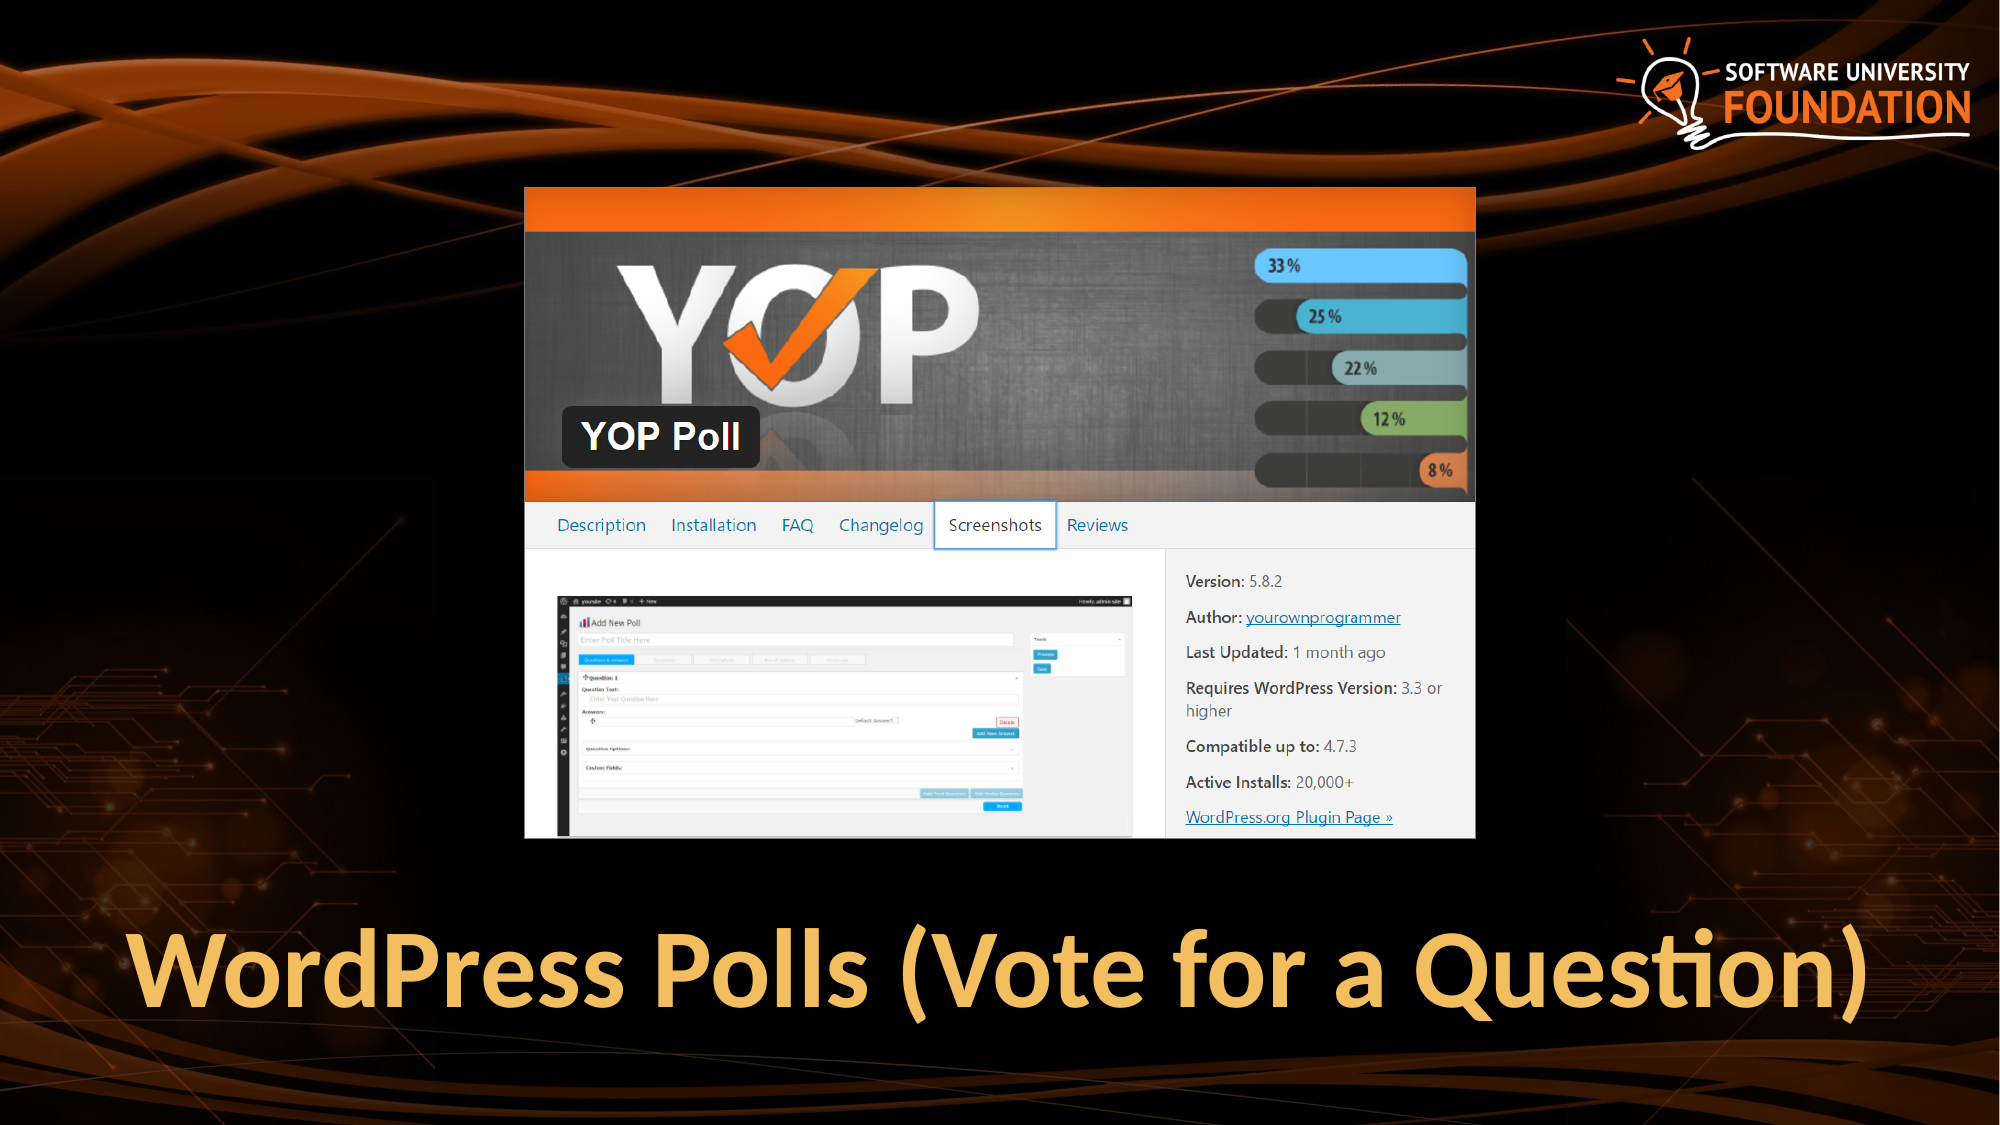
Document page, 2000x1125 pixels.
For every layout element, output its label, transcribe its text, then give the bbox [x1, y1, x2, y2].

title WordPress Polls (Vote for a Question) [99, 902, 1900, 1038]
picture [0, 0, 2000, 1125]
